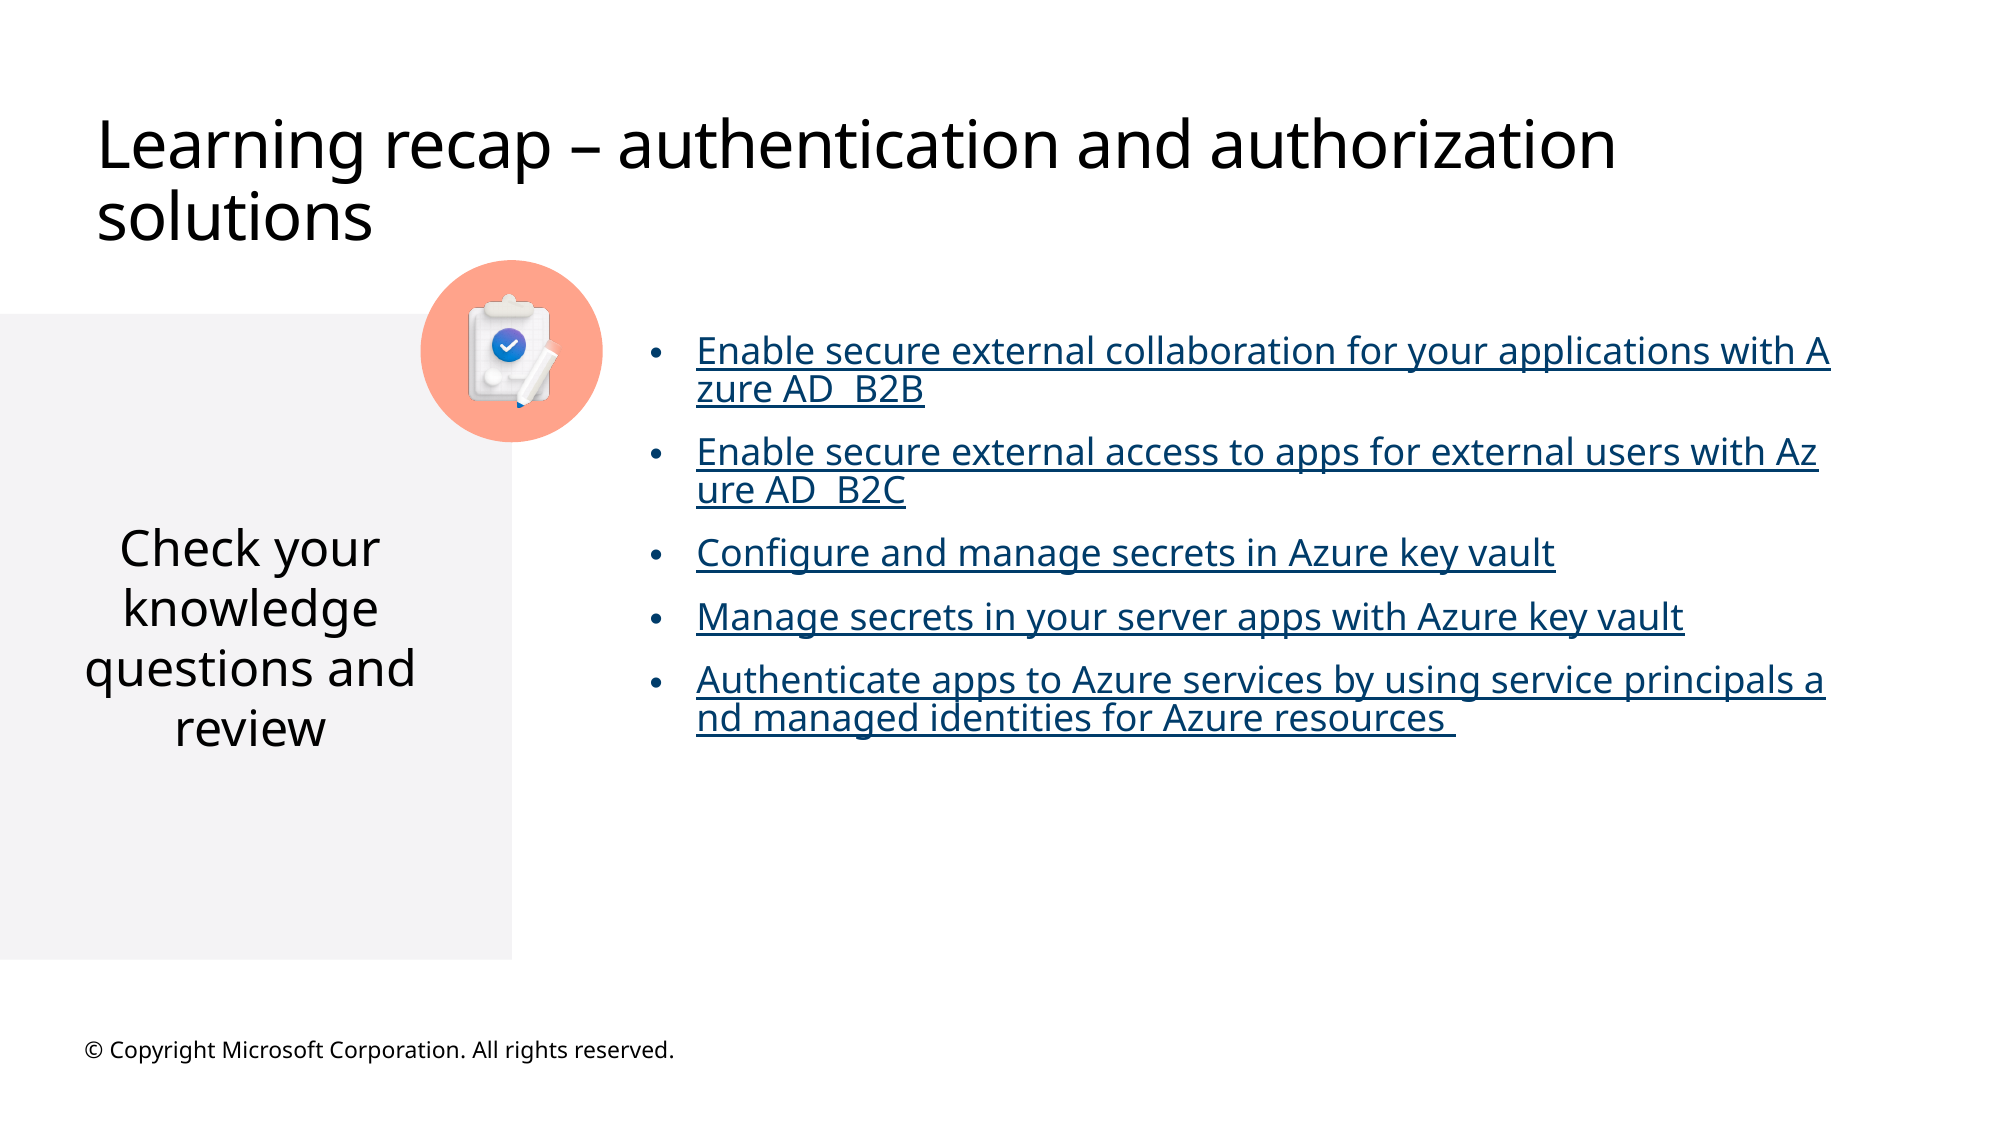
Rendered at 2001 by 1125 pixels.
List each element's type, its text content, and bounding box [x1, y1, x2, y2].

picture [454, 294, 569, 408]
title Learning recap – authentication and authorization solutions [96, 96, 1933, 177]
text_box Enable secure external collaboration for your applications with Azure AD B2B Enable secure external access to apps for external users with Azure AD B2C Configure and manage secrets in Azure key vault Manage secrets in your server apps with Azure key vault Authenticate apps to Azure services by using service principals and managed identities for Azure resources [634, 319, 1848, 698]
